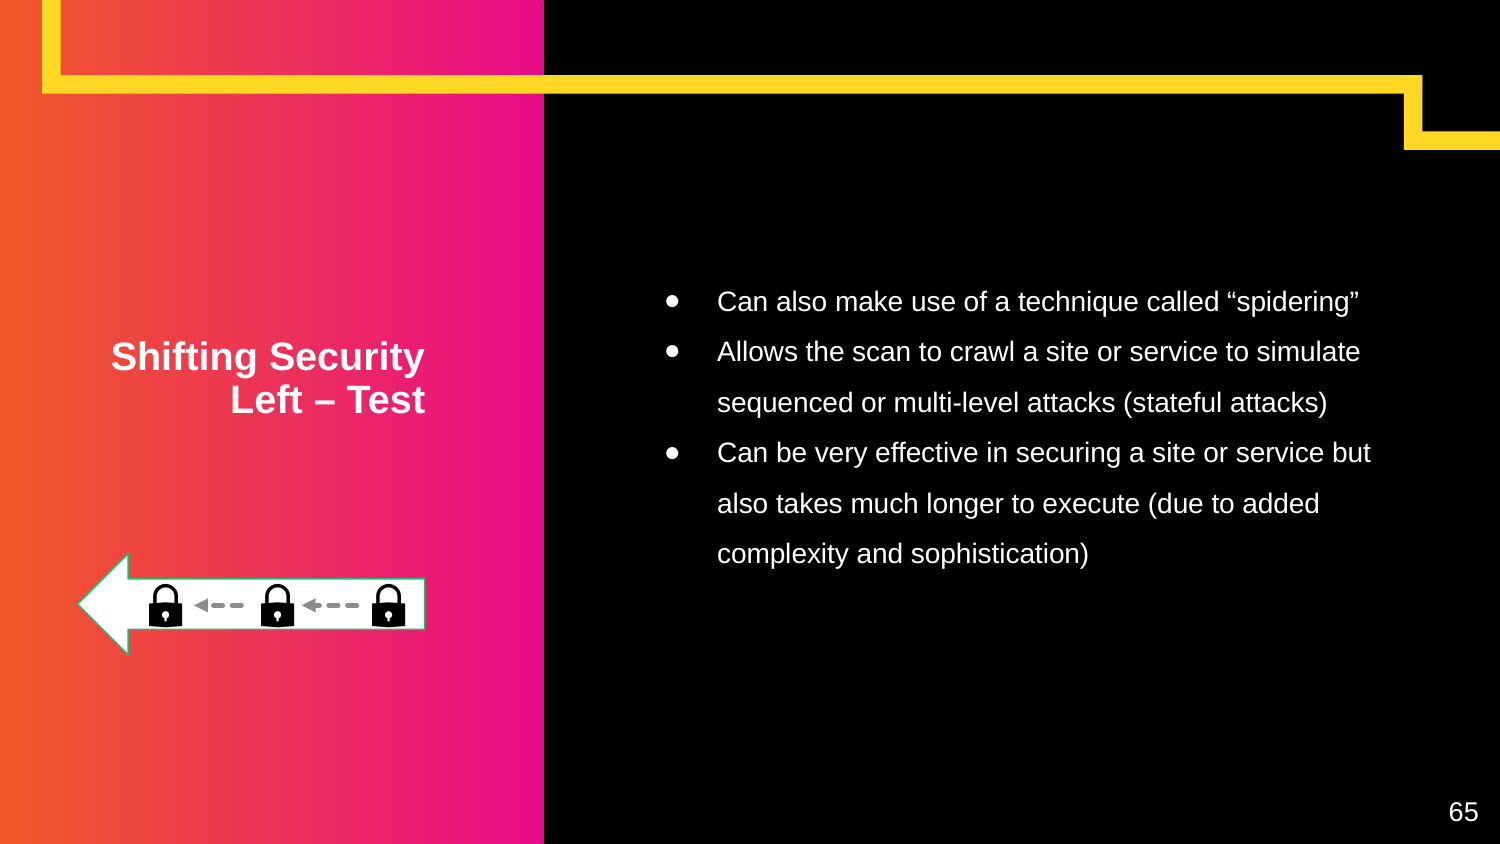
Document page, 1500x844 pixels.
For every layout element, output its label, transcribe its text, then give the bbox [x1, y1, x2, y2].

text_box Can also make use of a technique called “spidering” Allows the scan to crawl a site or service to simulate sequenced or multi-level attacks (stateful attacks) Can be very effective in securing a site or service but also takes much longer to execute (due to added complexity and sophistication) [626, 251, 1410, 593]
title Shifting Security Left – Test [42, 343, 433, 430]
slide_number 65 [1403, 779, 1494, 844]
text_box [77, 553, 425, 655]
